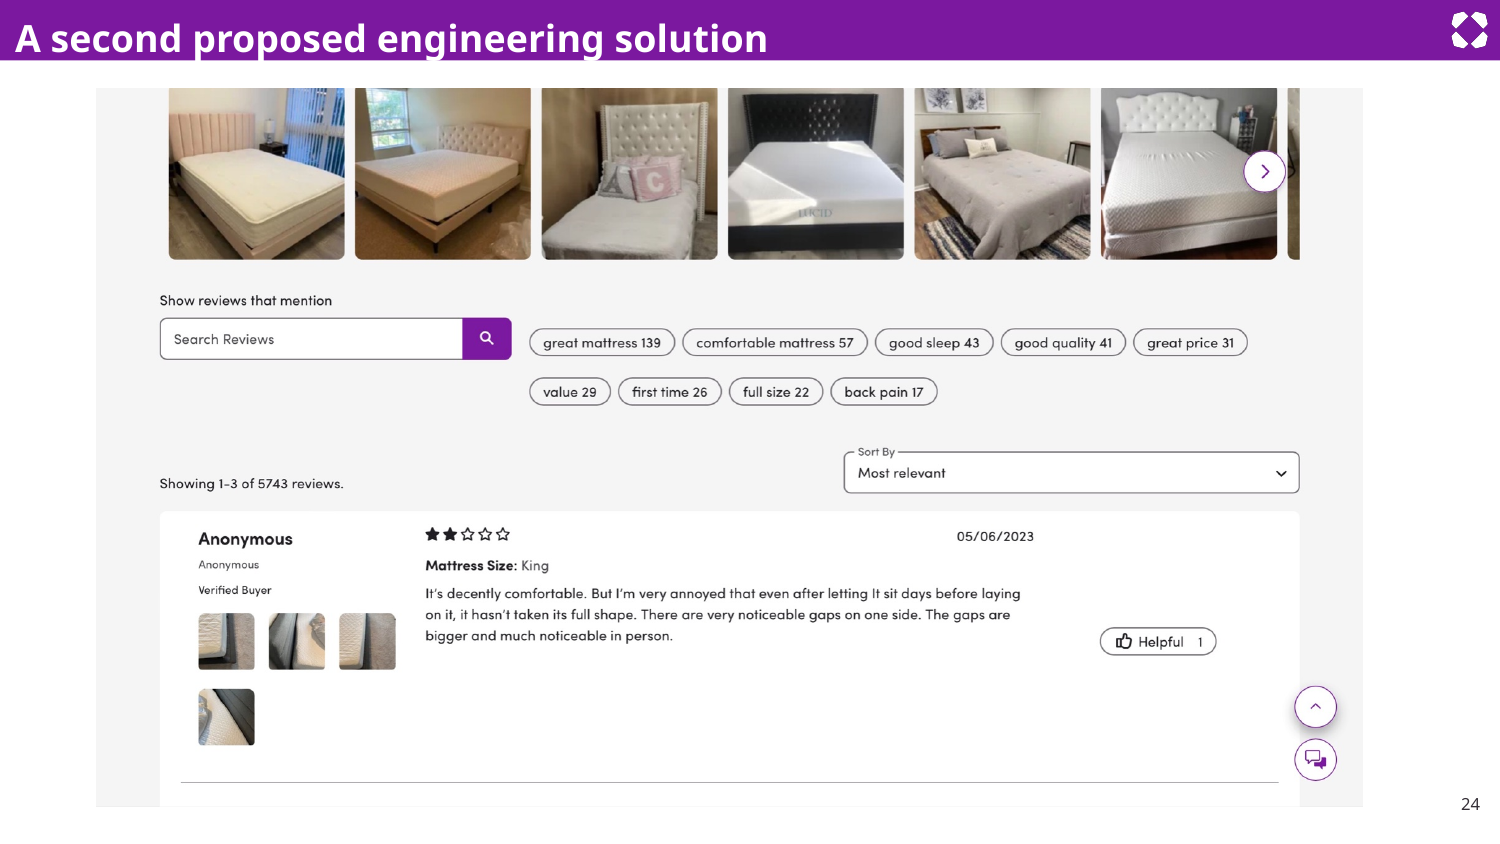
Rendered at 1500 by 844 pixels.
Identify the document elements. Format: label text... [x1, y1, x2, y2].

text_box A second proposed engineering solution [0, 0, 1071, 75]
picture [96, 88, 1363, 807]
picture [1449, 9, 1491, 51]
